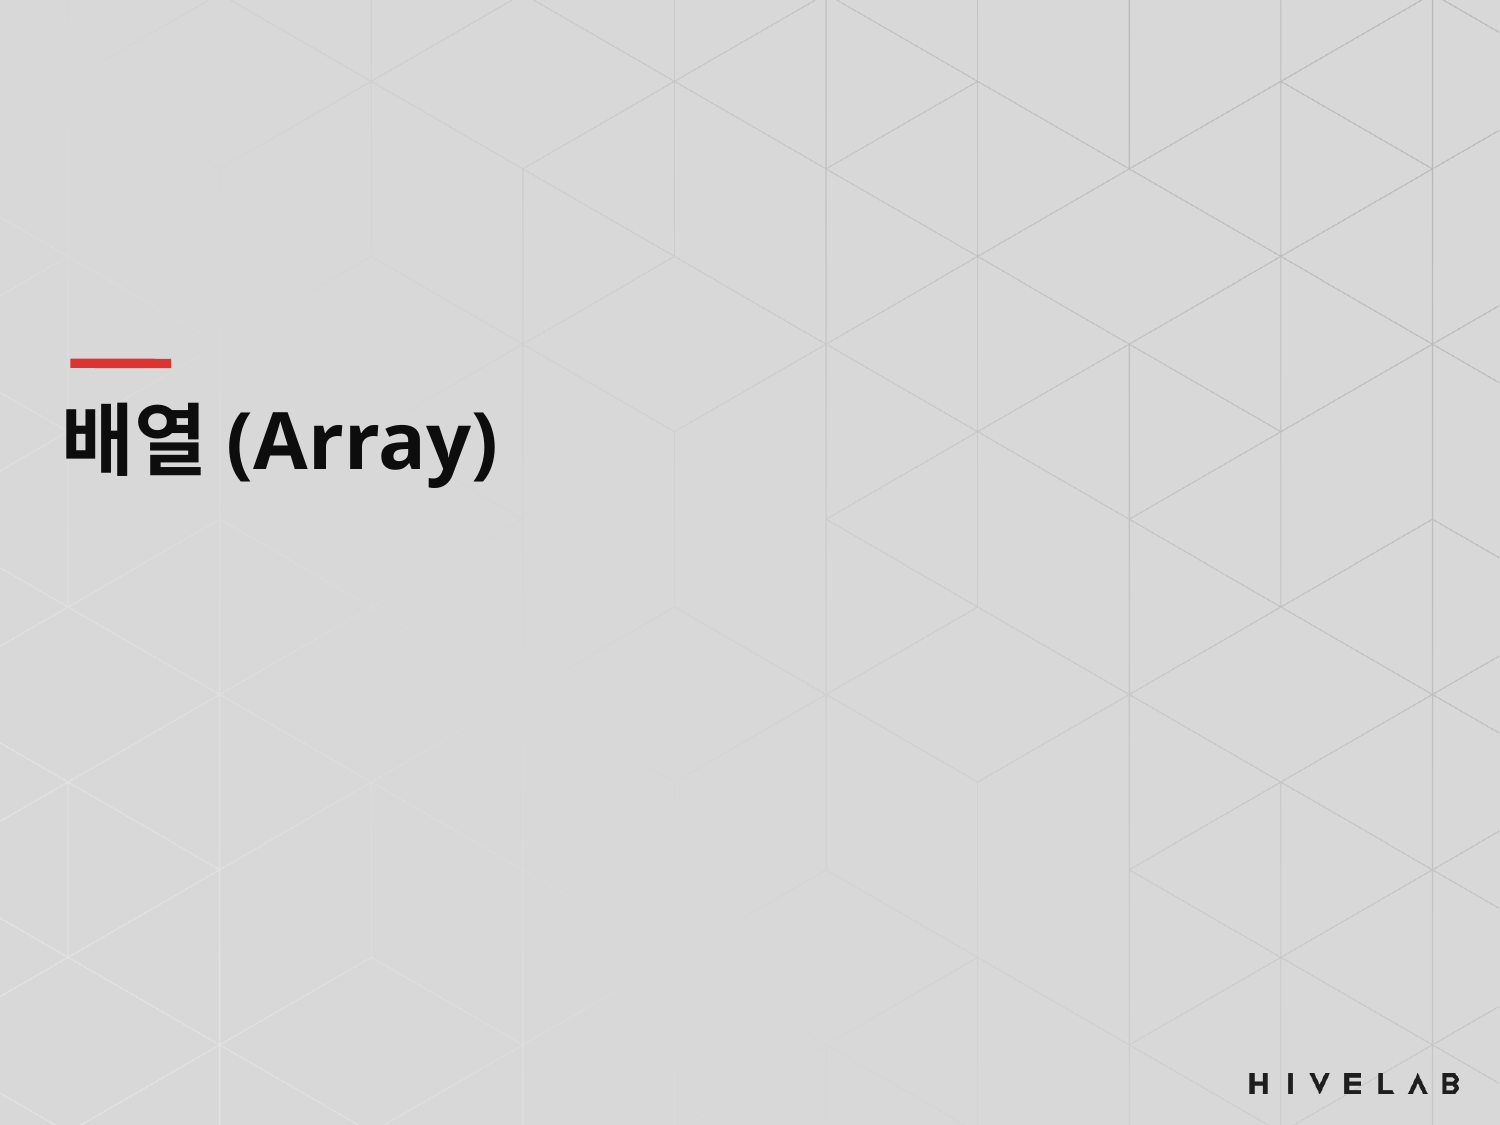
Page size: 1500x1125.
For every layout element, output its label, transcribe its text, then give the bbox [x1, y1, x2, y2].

text_box 배열(Array) [46, 382, 1087, 493]
picture [0, 0, 1500, 1125]
